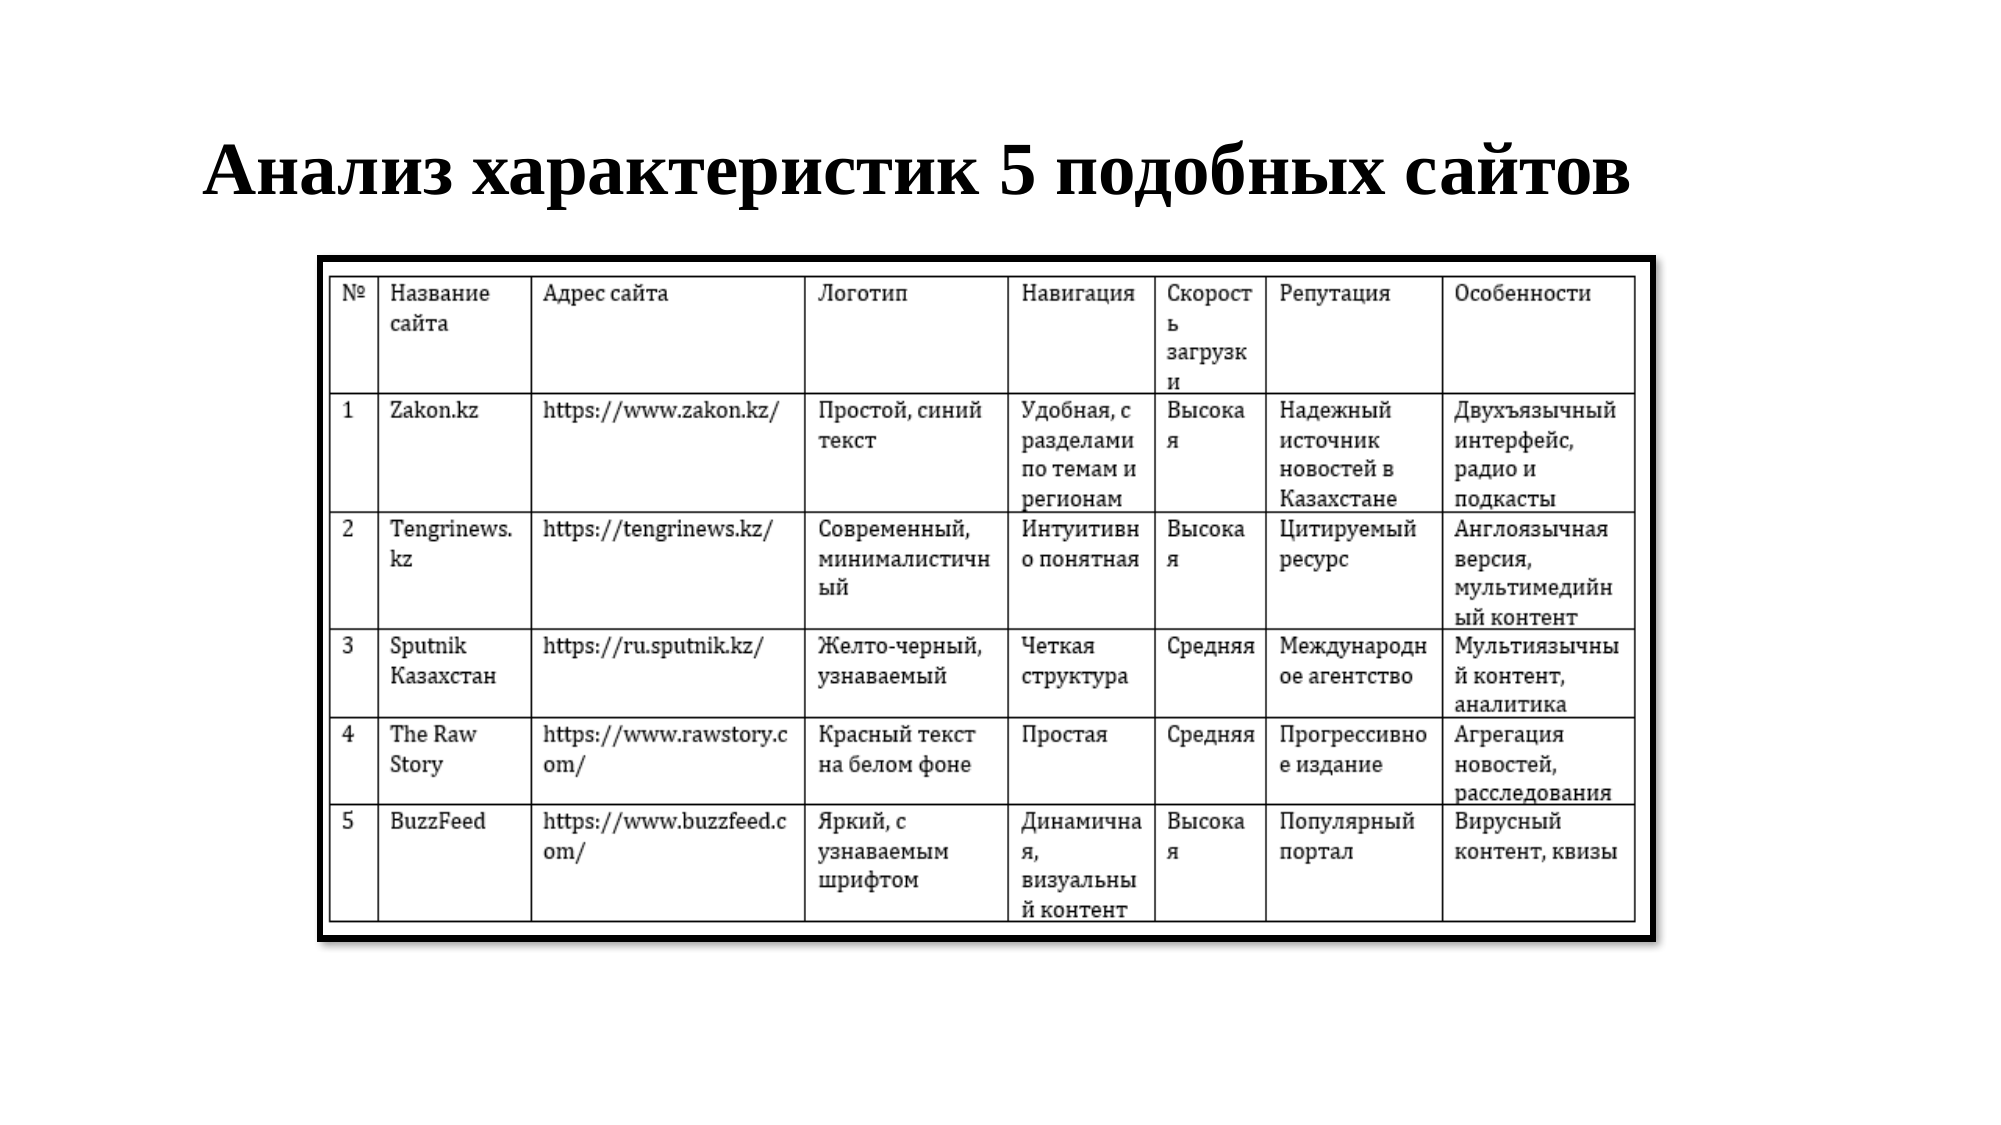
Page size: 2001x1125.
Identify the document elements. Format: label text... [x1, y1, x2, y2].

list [323, 261, 1650, 936]
title Анализ характеристик 5 подобных сайтов [187, 61, 1913, 279]
